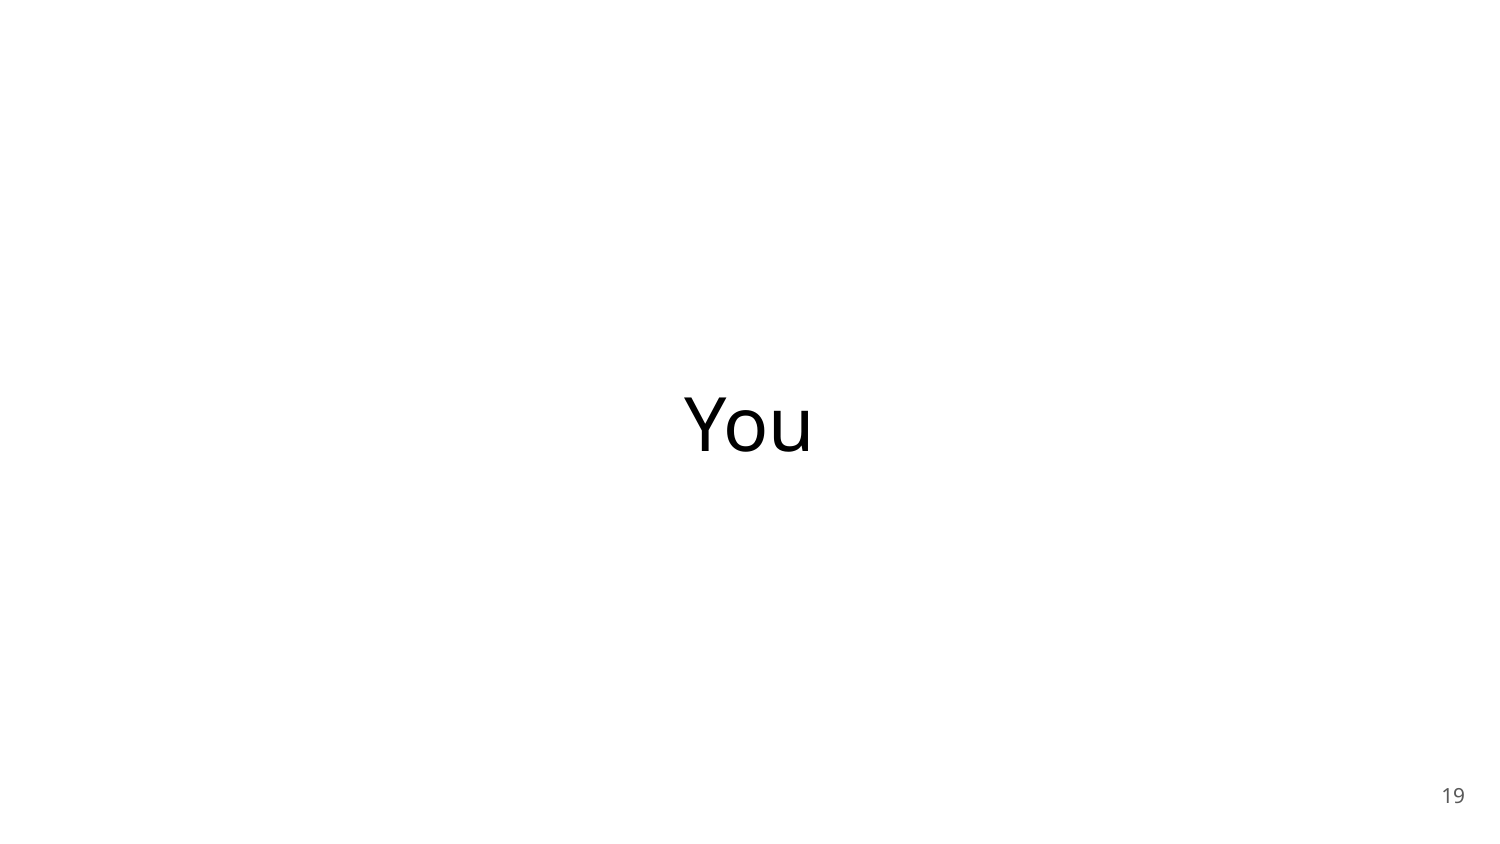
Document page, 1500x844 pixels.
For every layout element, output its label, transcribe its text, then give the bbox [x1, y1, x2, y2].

title You [51, 352, 1449, 491]
slide_number ‹#› [1389, 764, 1480, 830]
